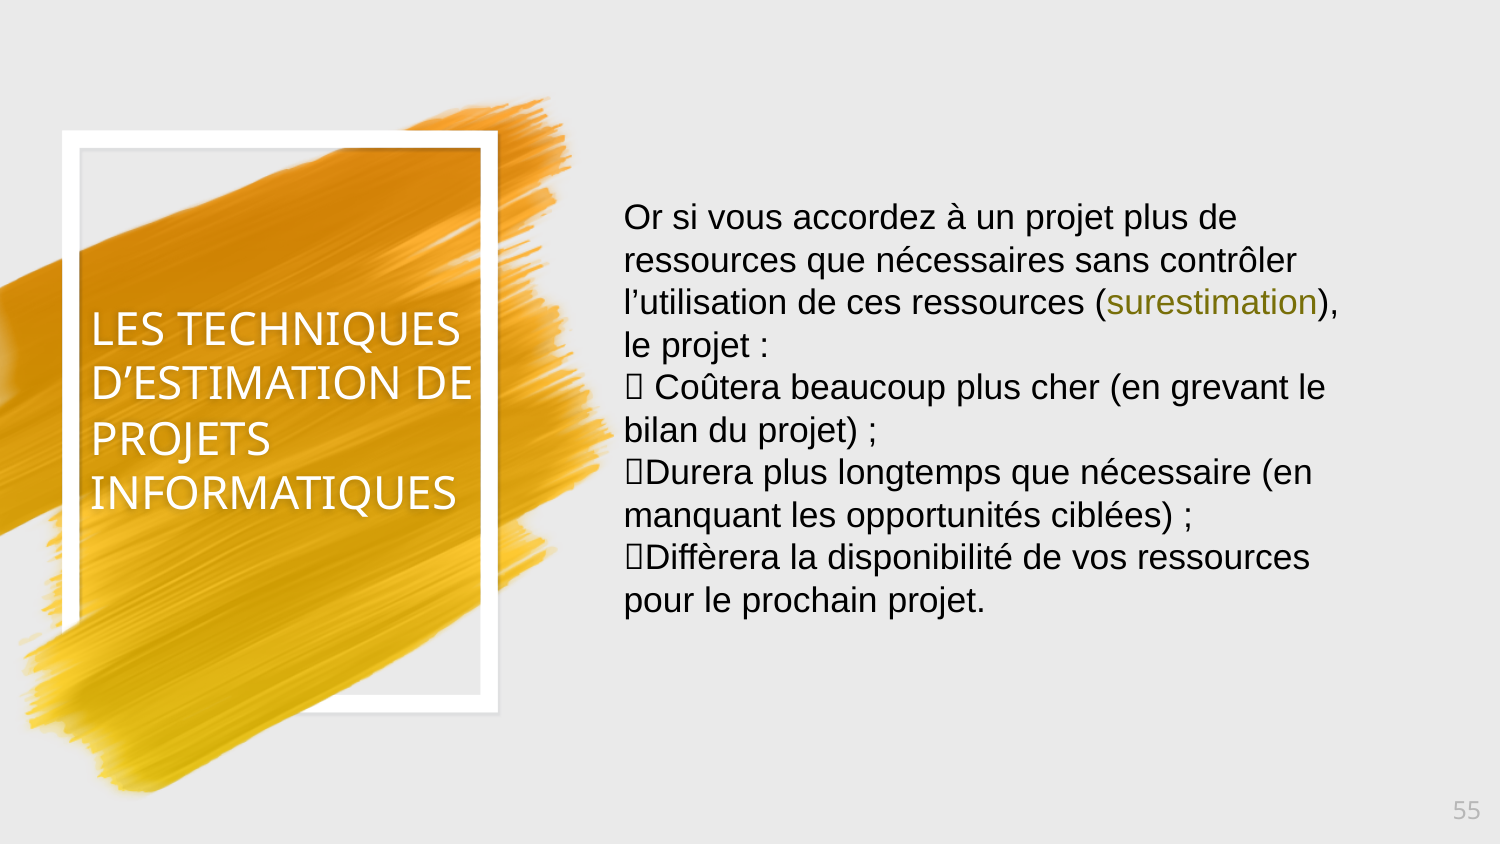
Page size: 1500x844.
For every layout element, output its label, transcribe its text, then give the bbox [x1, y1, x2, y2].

title LES TECHNIQUES D’ESTIMATION DE PROJETS INFORMATIQUES [90, 136, 508, 682]
slide_number 55 [1391, 779, 1482, 844]
text_box Or si vous accordez à un projet plus de ressources que nécessaires sans contrôler l’utilisation de ces ressources (surestimation), le projet :  Coûtera beaucoup plus cher (en grevant le bilan du projet) ; Durera plus longtemps que nécessaire (en manquant les opportunités ciblées) ; Diffèrera la disponibilité de vos ressources pour le prochain projet. [608, 186, 1392, 627]
picture [0, 0, 1500, 844]
